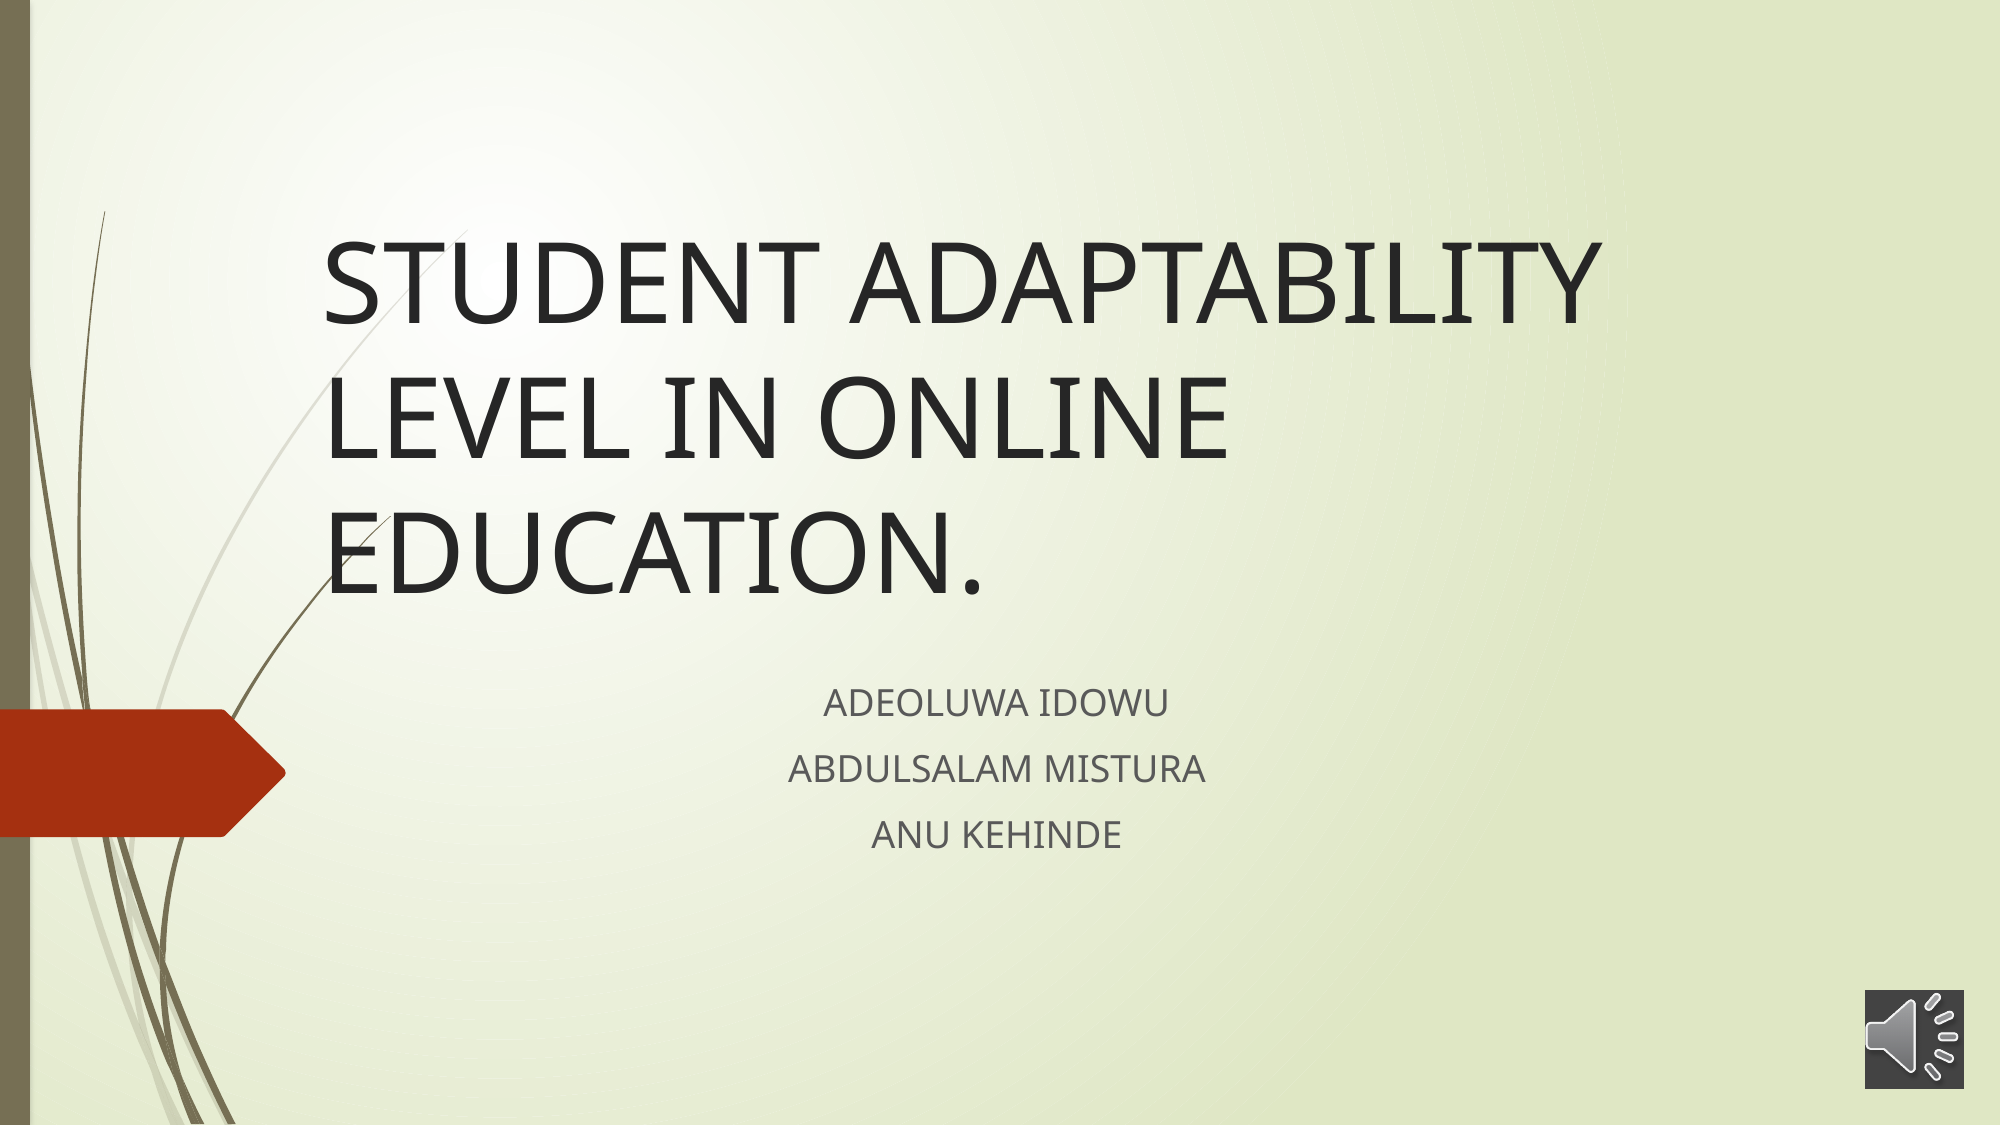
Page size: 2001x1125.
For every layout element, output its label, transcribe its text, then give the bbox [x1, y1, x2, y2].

picture [1864, 989, 1965, 1090]
subtitle ADEOLUWA IDOWU ABDULSALAM MISTURA ANU KEHINDE [290, 671, 1704, 906]
title STUDENT ADAPTABILITY LEVEL IN ONLINE EDUCATION. [306, 198, 1770, 624]
